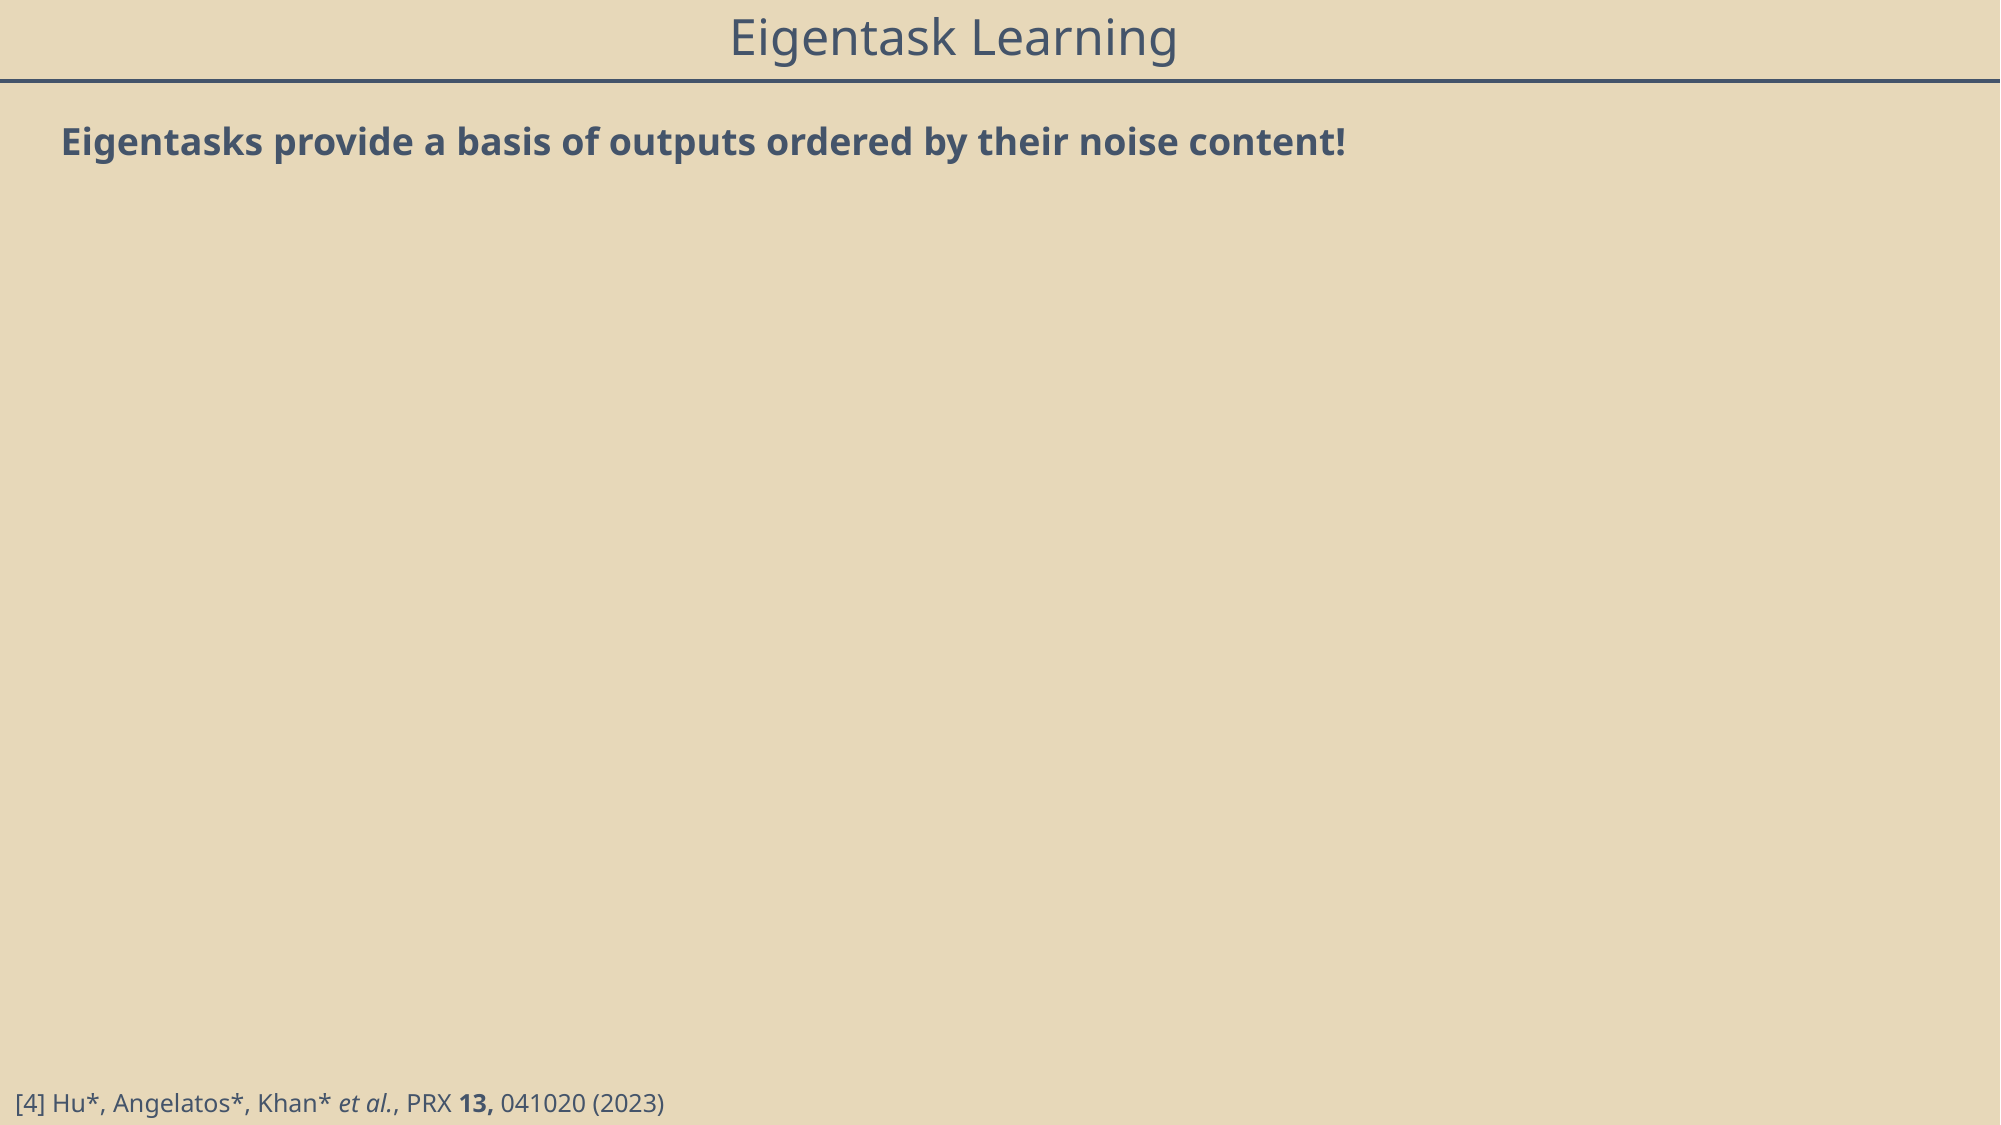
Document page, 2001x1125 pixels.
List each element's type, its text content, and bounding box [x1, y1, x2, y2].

text_box Eigentask Learning [422, 3, 1488, 75]
text_box Eigentasks provide a basis of outputs ordered by their noise content! [45, 110, 1694, 170]
text_box [4] Hu*, Angelatos*, Khan* et al., PRX 13, 041020 (2023) [0, 1054, 776, 1125]
